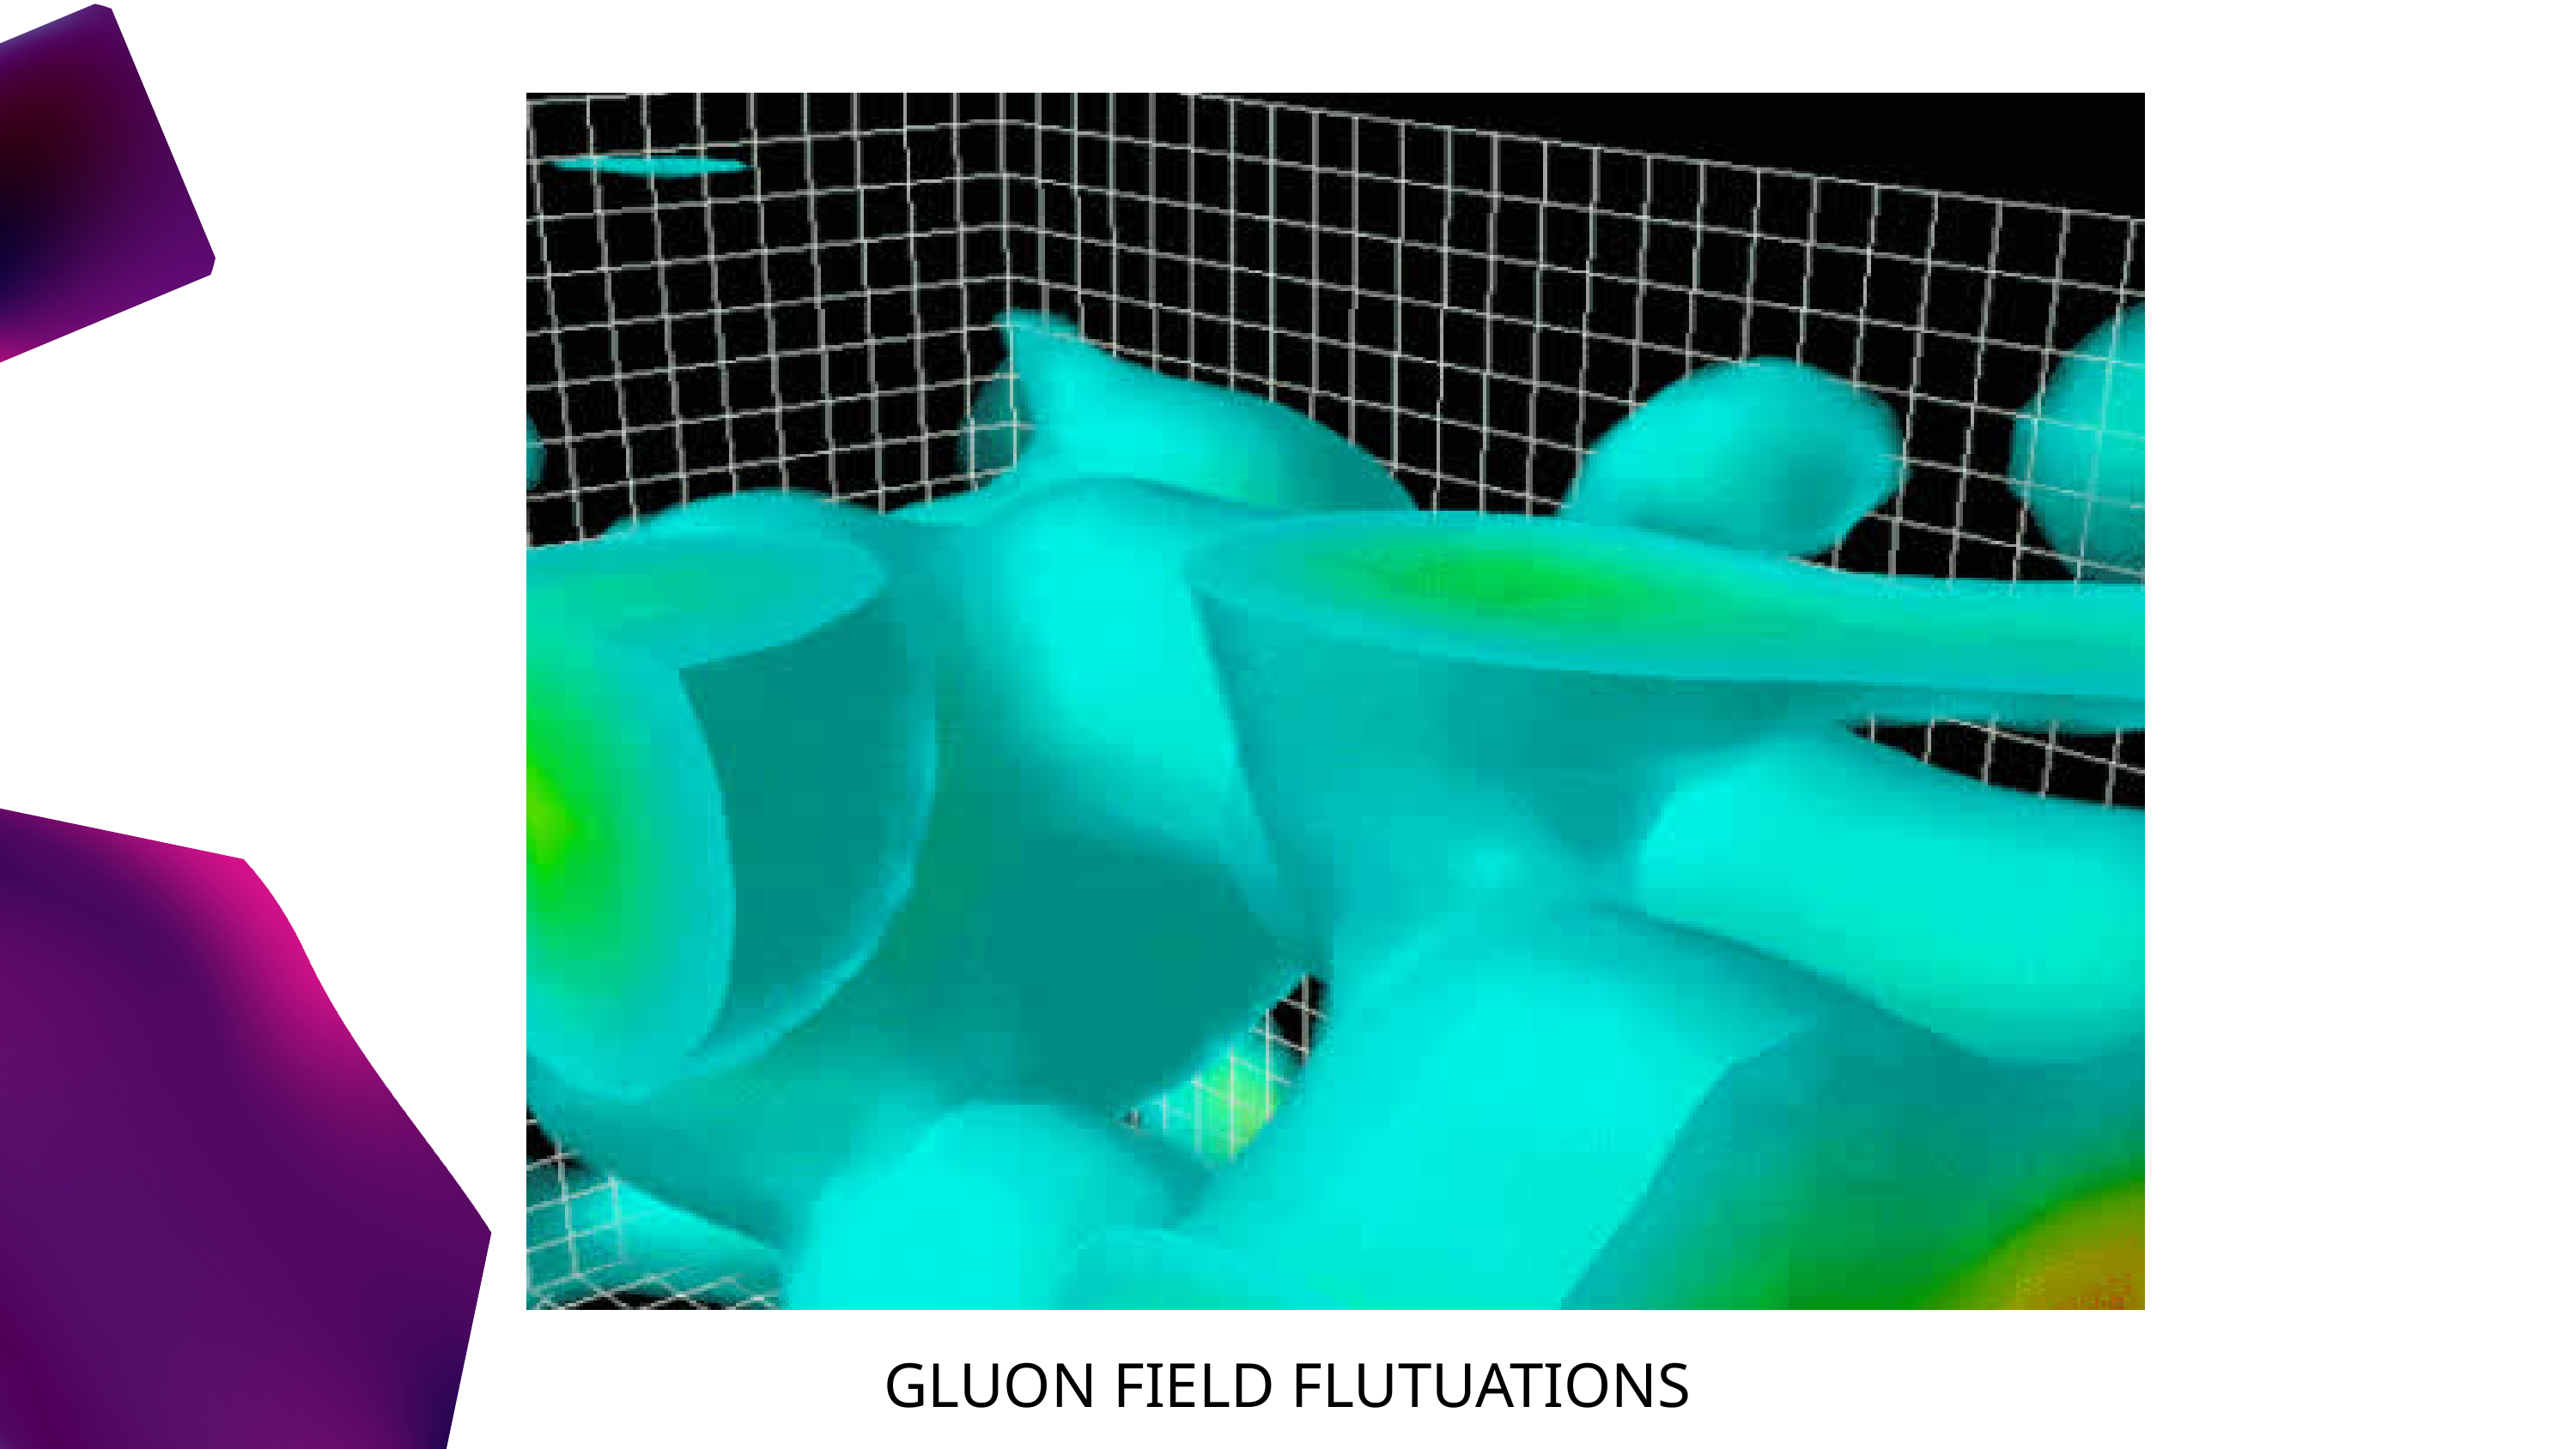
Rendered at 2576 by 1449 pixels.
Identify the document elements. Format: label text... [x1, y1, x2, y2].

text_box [526, 566, 1060, 752]
text_box GLUON FIELD FLUTUATIONS [869, 1334, 1707, 1420]
text_box [0, 808, 521, 1449]
text_box [0, 0, 222, 363]
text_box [526, 91, 2147, 1311]
